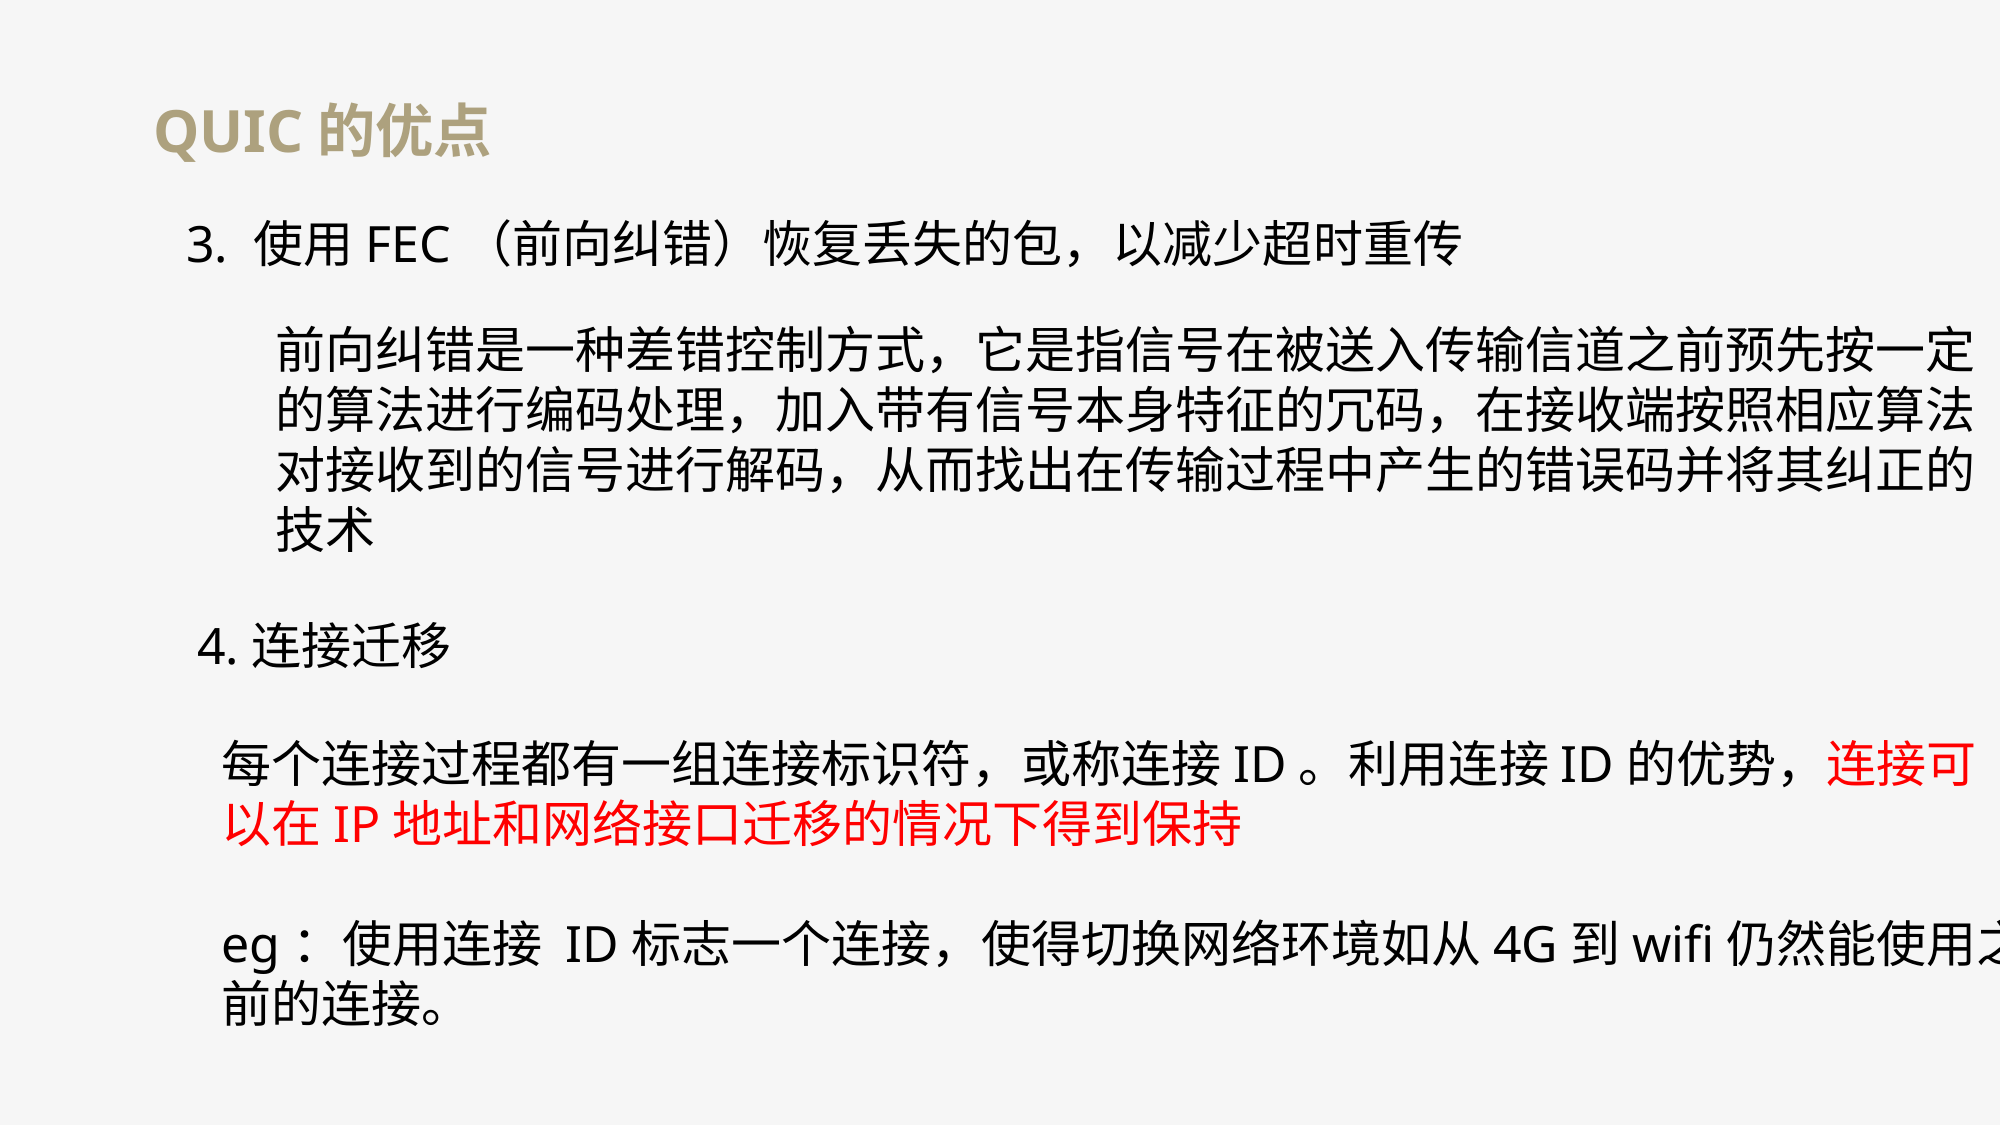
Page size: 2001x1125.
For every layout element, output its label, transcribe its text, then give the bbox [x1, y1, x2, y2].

text_box QUIC的优点 [138, 86, 1233, 172]
text_box 每个连接过程都有一组连接标识符，或称连接ID。利用连接ID的优势，连接可 以在IP地址和网络接口迁移的情况下得到保持 eg：使用连接 ID标志一个连接，使得切换网络环境如从4G到wifi仍然能使用之 前的连接。 [206, 725, 2000, 1041]
text_box 前向纠错是一种差错控制方式，它是指信号在被送入传输信道之前预先按一定 的算法进行编码处理，加入带有信号本身特征的冗码，在接收端按照相应算法 对接收到的信号进行解码，从而找出在传输过程中产生的错误码并将其纠正的 技术 [260, 311, 1991, 636]
text_box 4.连接迁移 [182, 606, 467, 682]
text_box 3. 使用FEC（前向纠错）恢复丢失的包，以减少超时重传 [171, 205, 1478, 341]
